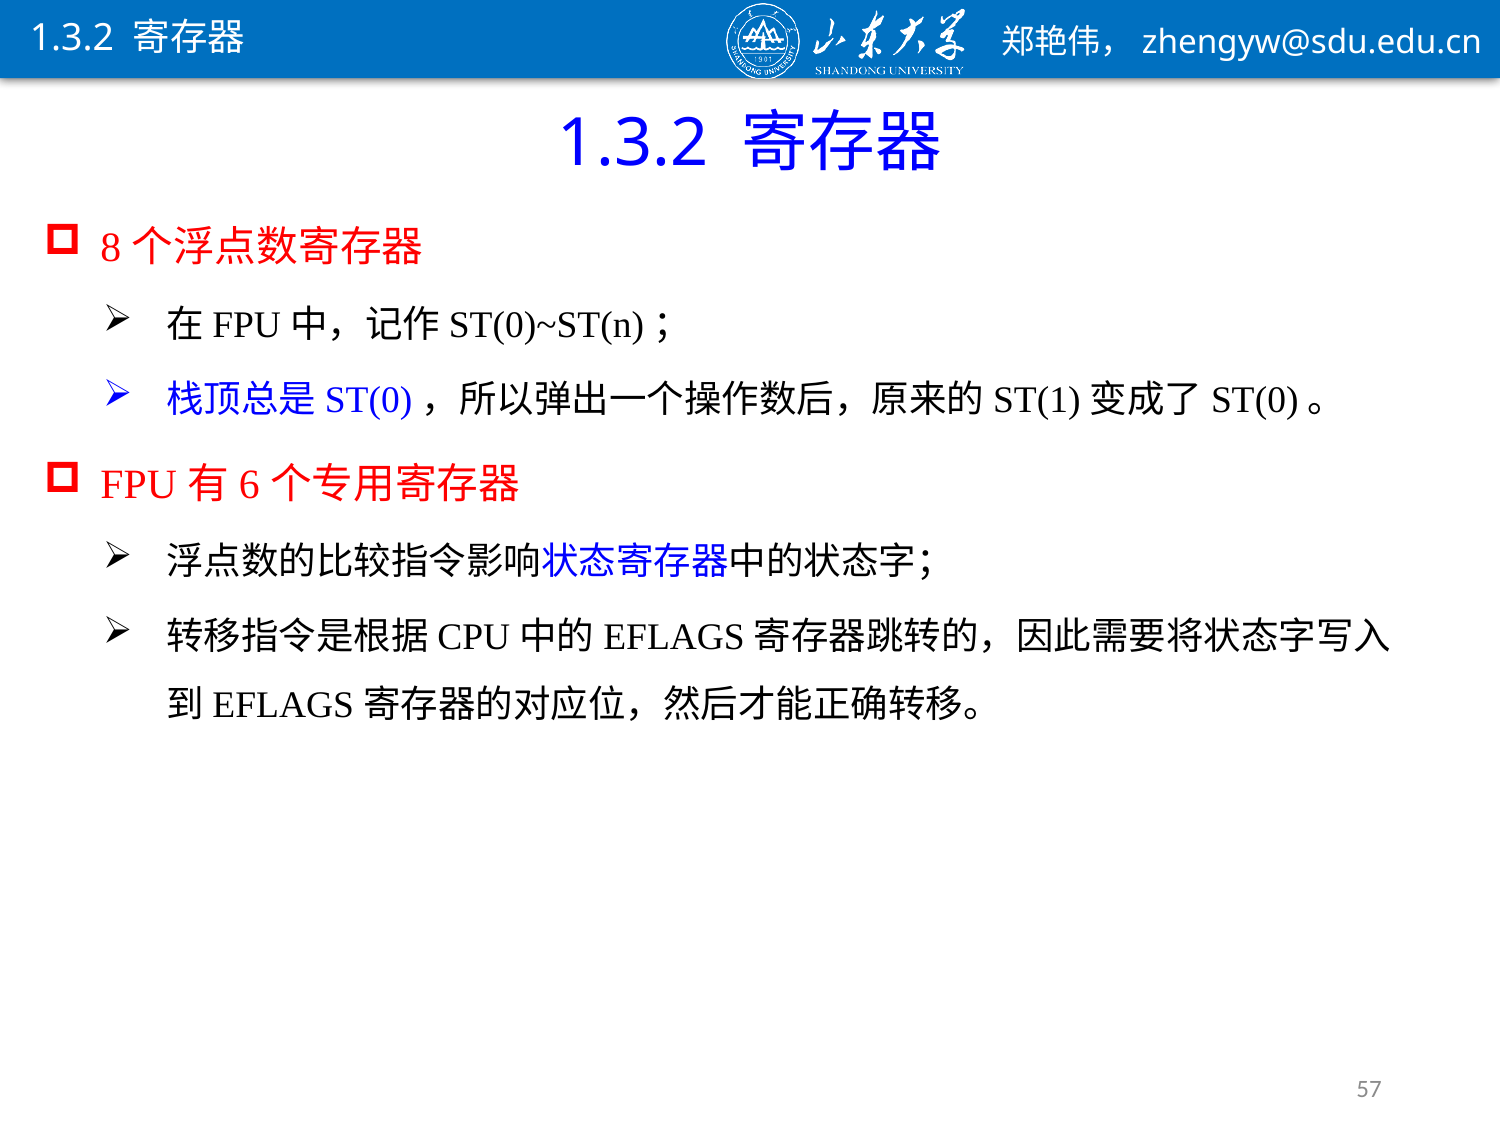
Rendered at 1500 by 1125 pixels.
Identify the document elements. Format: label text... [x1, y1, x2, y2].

picture [726, 3, 965, 79]
text_box FPU有6个专用寄存器 浮点数的比较指令影响状态寄存器中的状态字； 转移指令是根据CPU中的EFLAGS寄存器跳转的，因此需要将状态字写入到EFLAGS寄存器的对应位，然后才能正确转移。 [29, 424, 1412, 732]
text_box 8个浮点数寄存器 在FPU中，记作ST(0)~ST(n)； 栈顶总是ST(0)，所以弹出一个操作数后，原来的ST(1)变成了ST(0)。 [29, 187, 1483, 428]
text_box 1.3.2 寄存器 [15, 5, 261, 66]
slide_number 57 [1059, 1057, 1397, 1118]
text_box 1.3.2 寄存器 [0, 91, 1500, 187]
